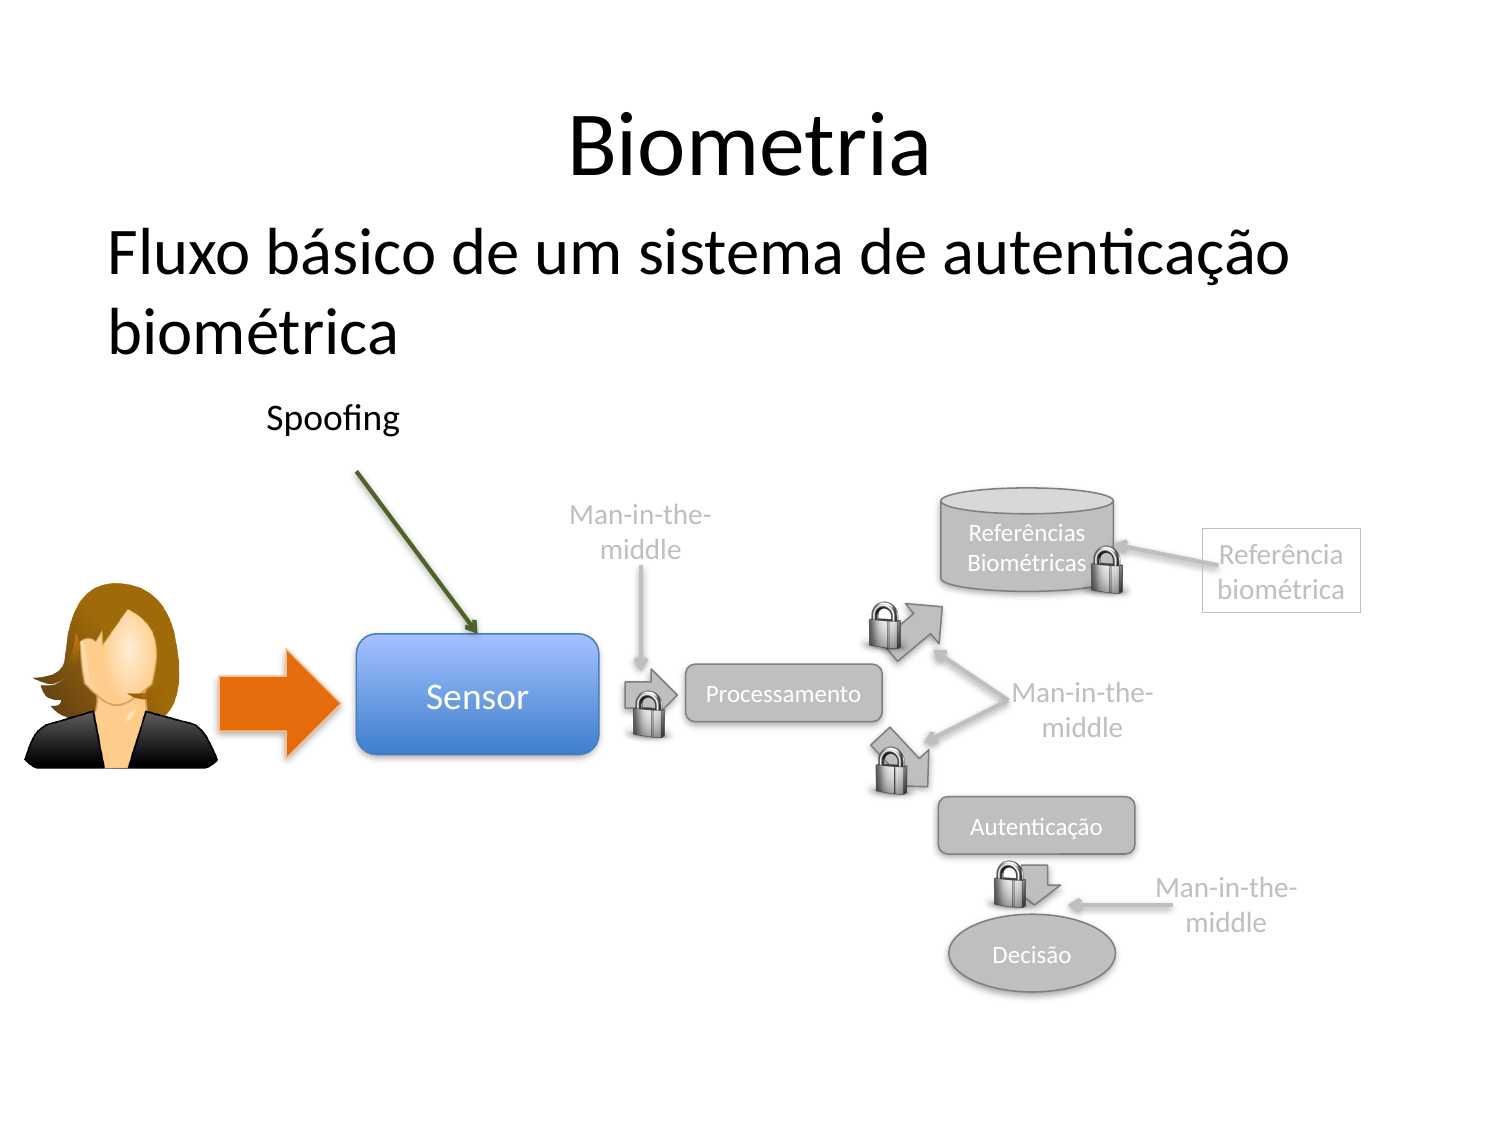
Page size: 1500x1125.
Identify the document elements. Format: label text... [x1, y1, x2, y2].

list Fluxo básico de um sistema de autenticação biométrica [73, 200, 1424, 943]
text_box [553, 487, 1362, 993]
title Biometria [75, 45, 1425, 233]
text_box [24, 385, 600, 769]
